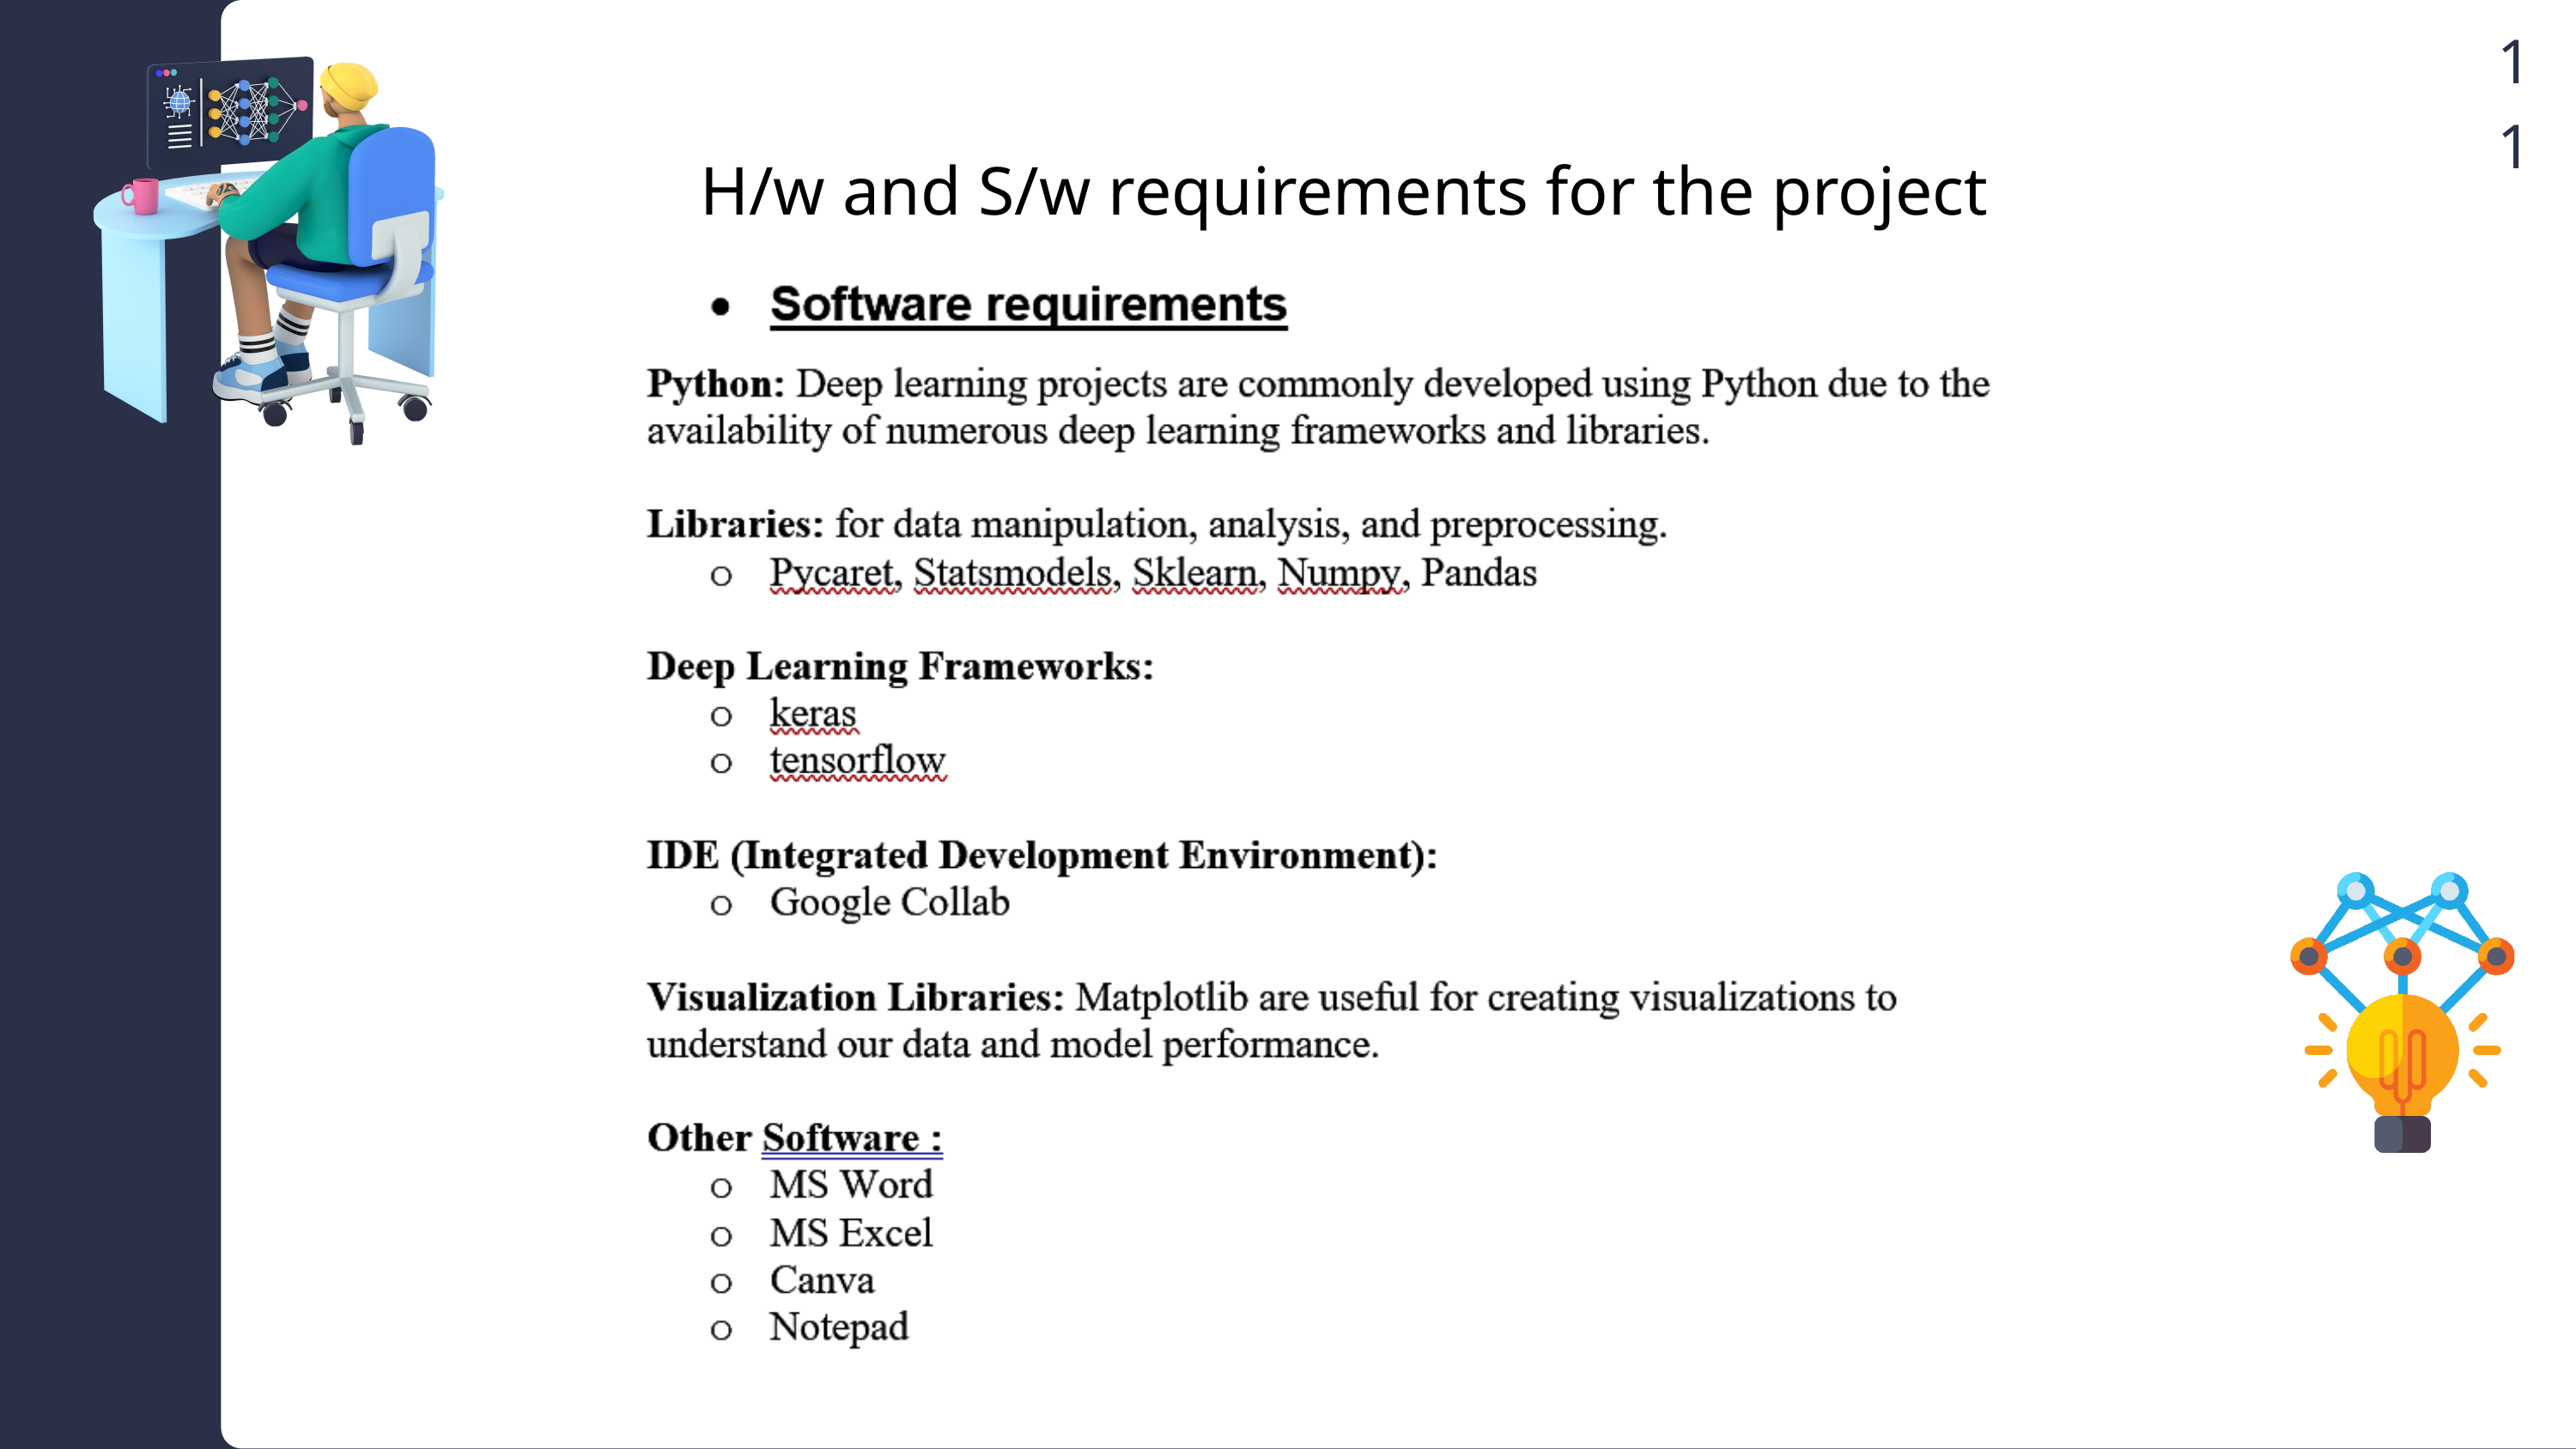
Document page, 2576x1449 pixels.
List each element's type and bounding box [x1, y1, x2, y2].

text_box [221, 0, 2576, 1449]
text_box [93, 56, 215, 446]
